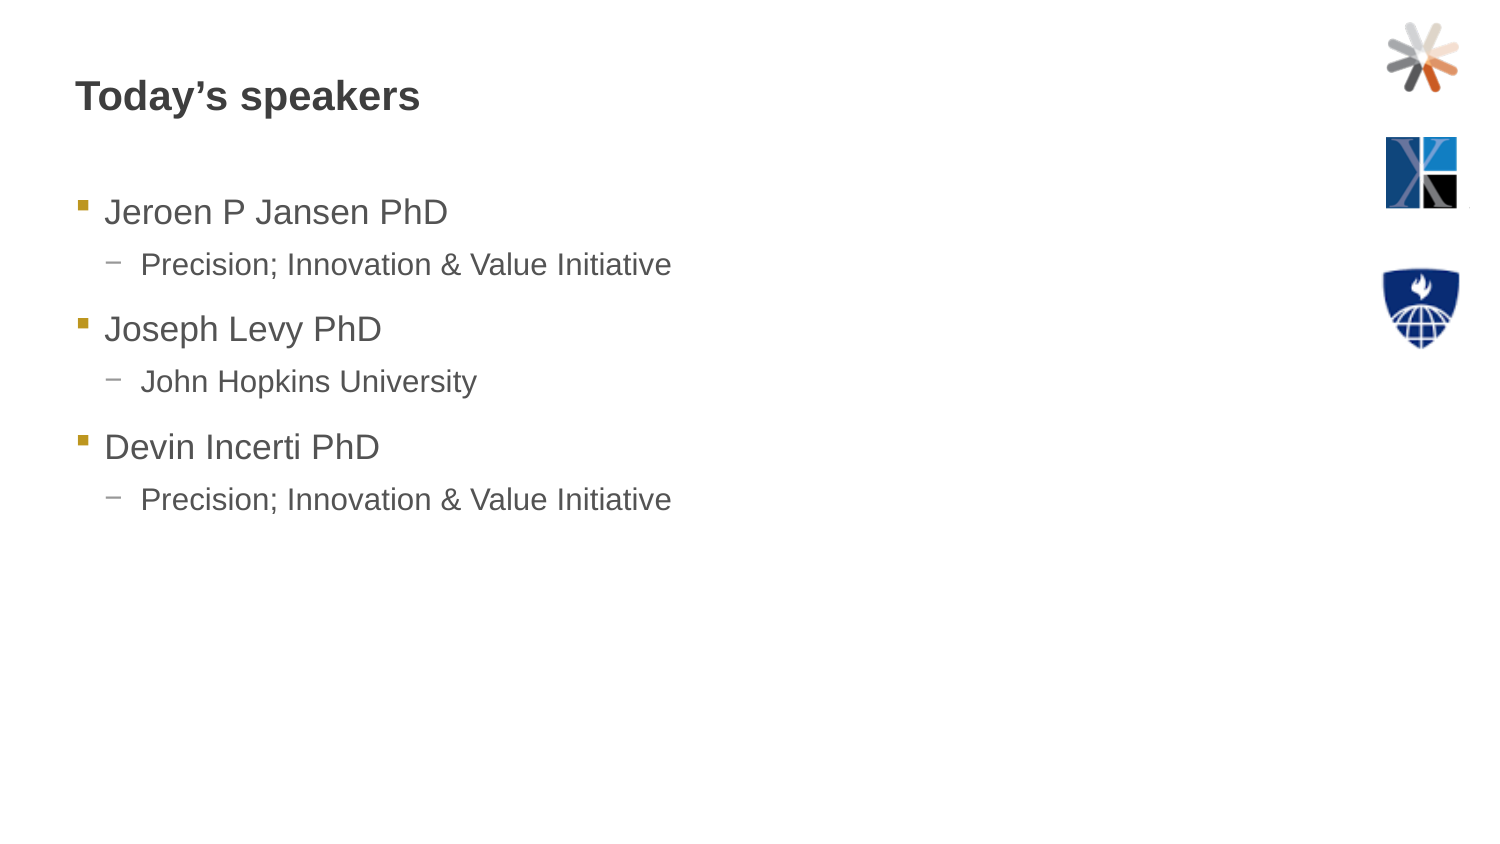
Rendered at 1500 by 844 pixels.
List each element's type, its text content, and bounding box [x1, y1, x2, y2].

list Jeroen P Jansen PhD Precision; Innovation & Value Initiative Joseph Levy PhD John Hopkins University Devin Incerti PhD Precision; Innovation & Value Initiative [75, 188, 1325, 745]
title Today’s speakers [75, 0, 1325, 188]
picture [1379, 10, 1465, 100]
picture [1375, 252, 1470, 363]
picture [1386, 137, 1470, 209]
